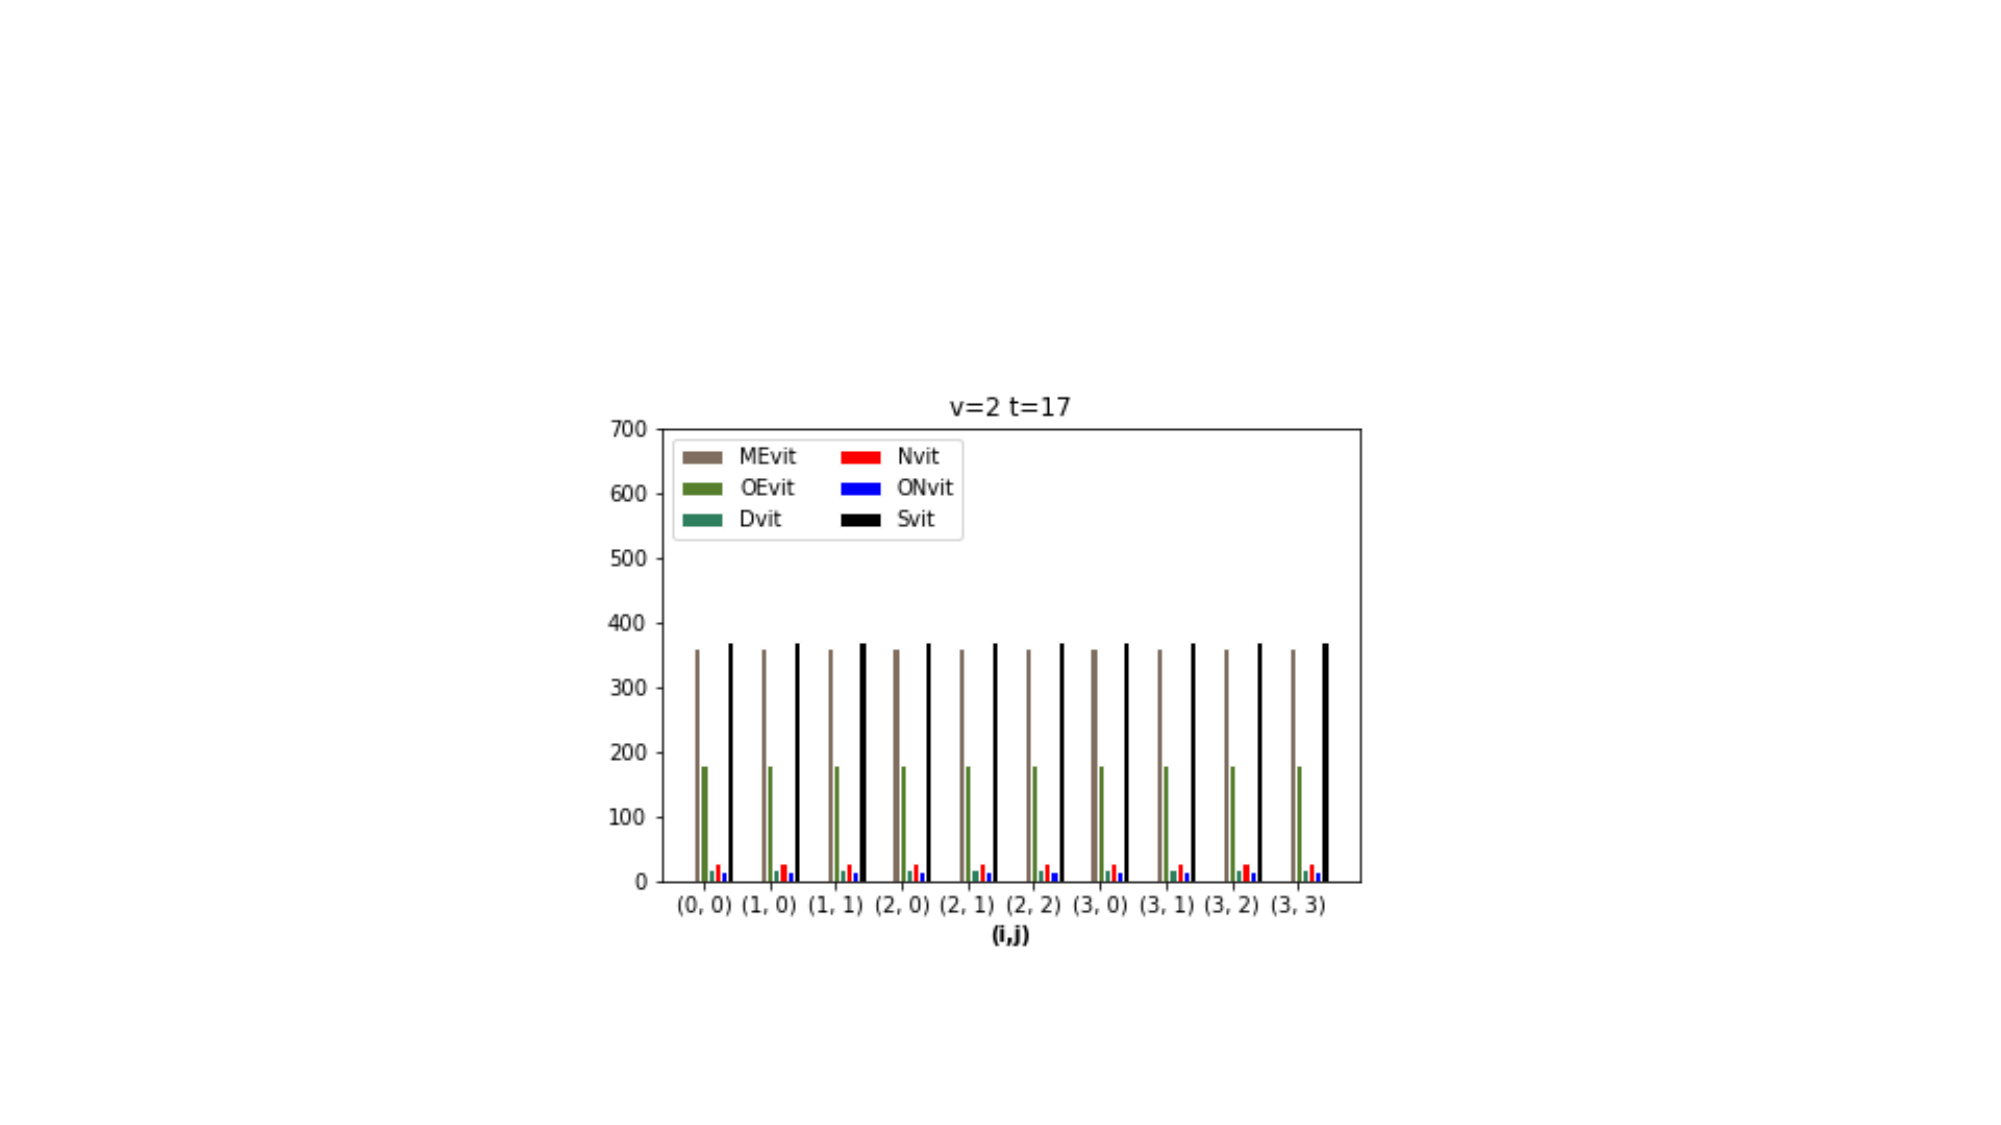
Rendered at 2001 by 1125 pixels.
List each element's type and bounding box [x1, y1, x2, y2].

list [549, 356, 1450, 957]
